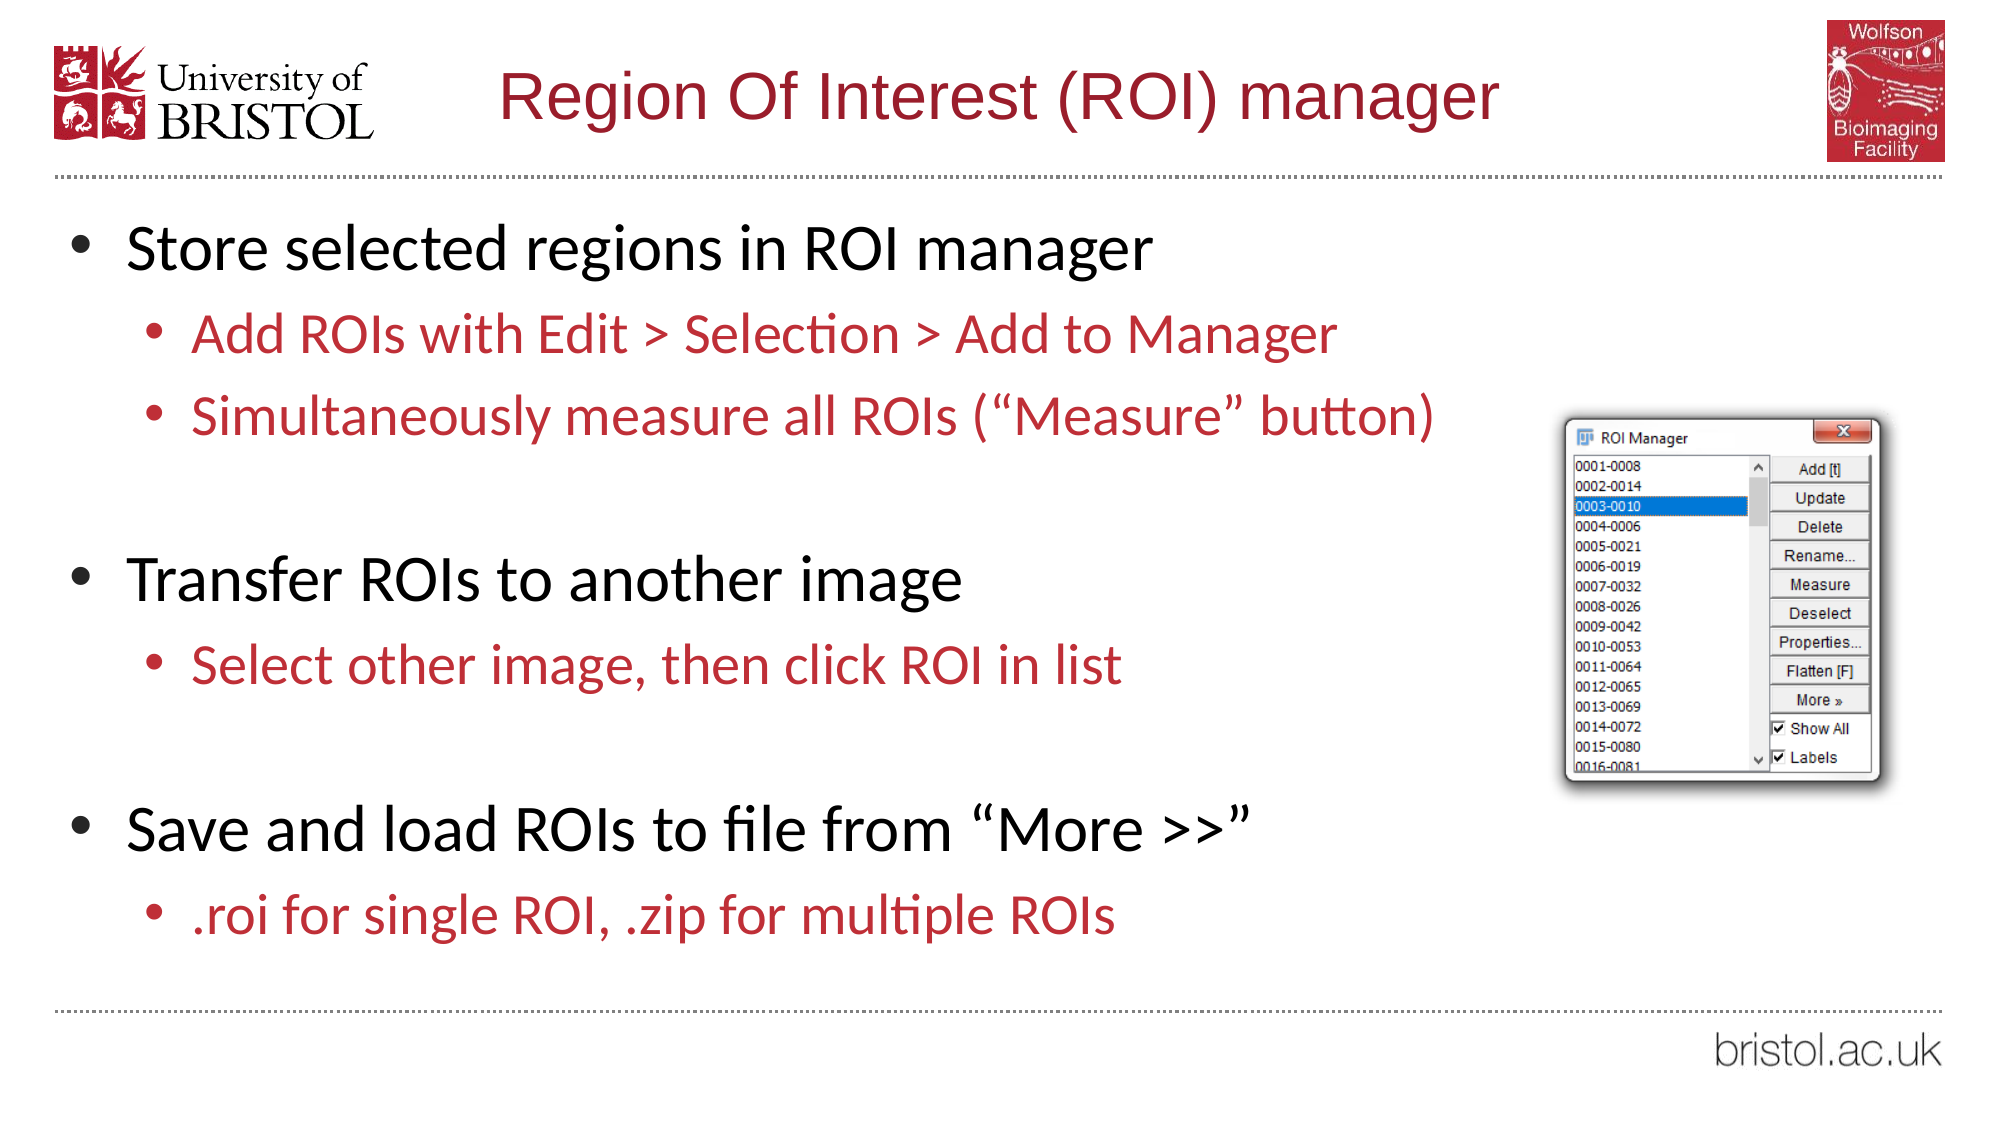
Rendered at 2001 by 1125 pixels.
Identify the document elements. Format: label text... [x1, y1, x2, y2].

list Store selected regions in ROI manager Add ROIs with Edit > Selection > Add to Manager Simultaneously measure all ROIs (“Measure” button) Transfer ROIs to another image Select other image, then click ROI in list Save and load ROIs to file from “More >>” .roi for single ROI, .zip for multiple ROIs [55, 196, 1507, 1005]
title Region Of Interest (ROI) manager [396, 41, 1604, 140]
picture [1541, 401, 1911, 813]
picture [1827, 20, 1945, 162]
picture [1700, 1023, 1945, 1080]
picture [54, 46, 374, 140]
